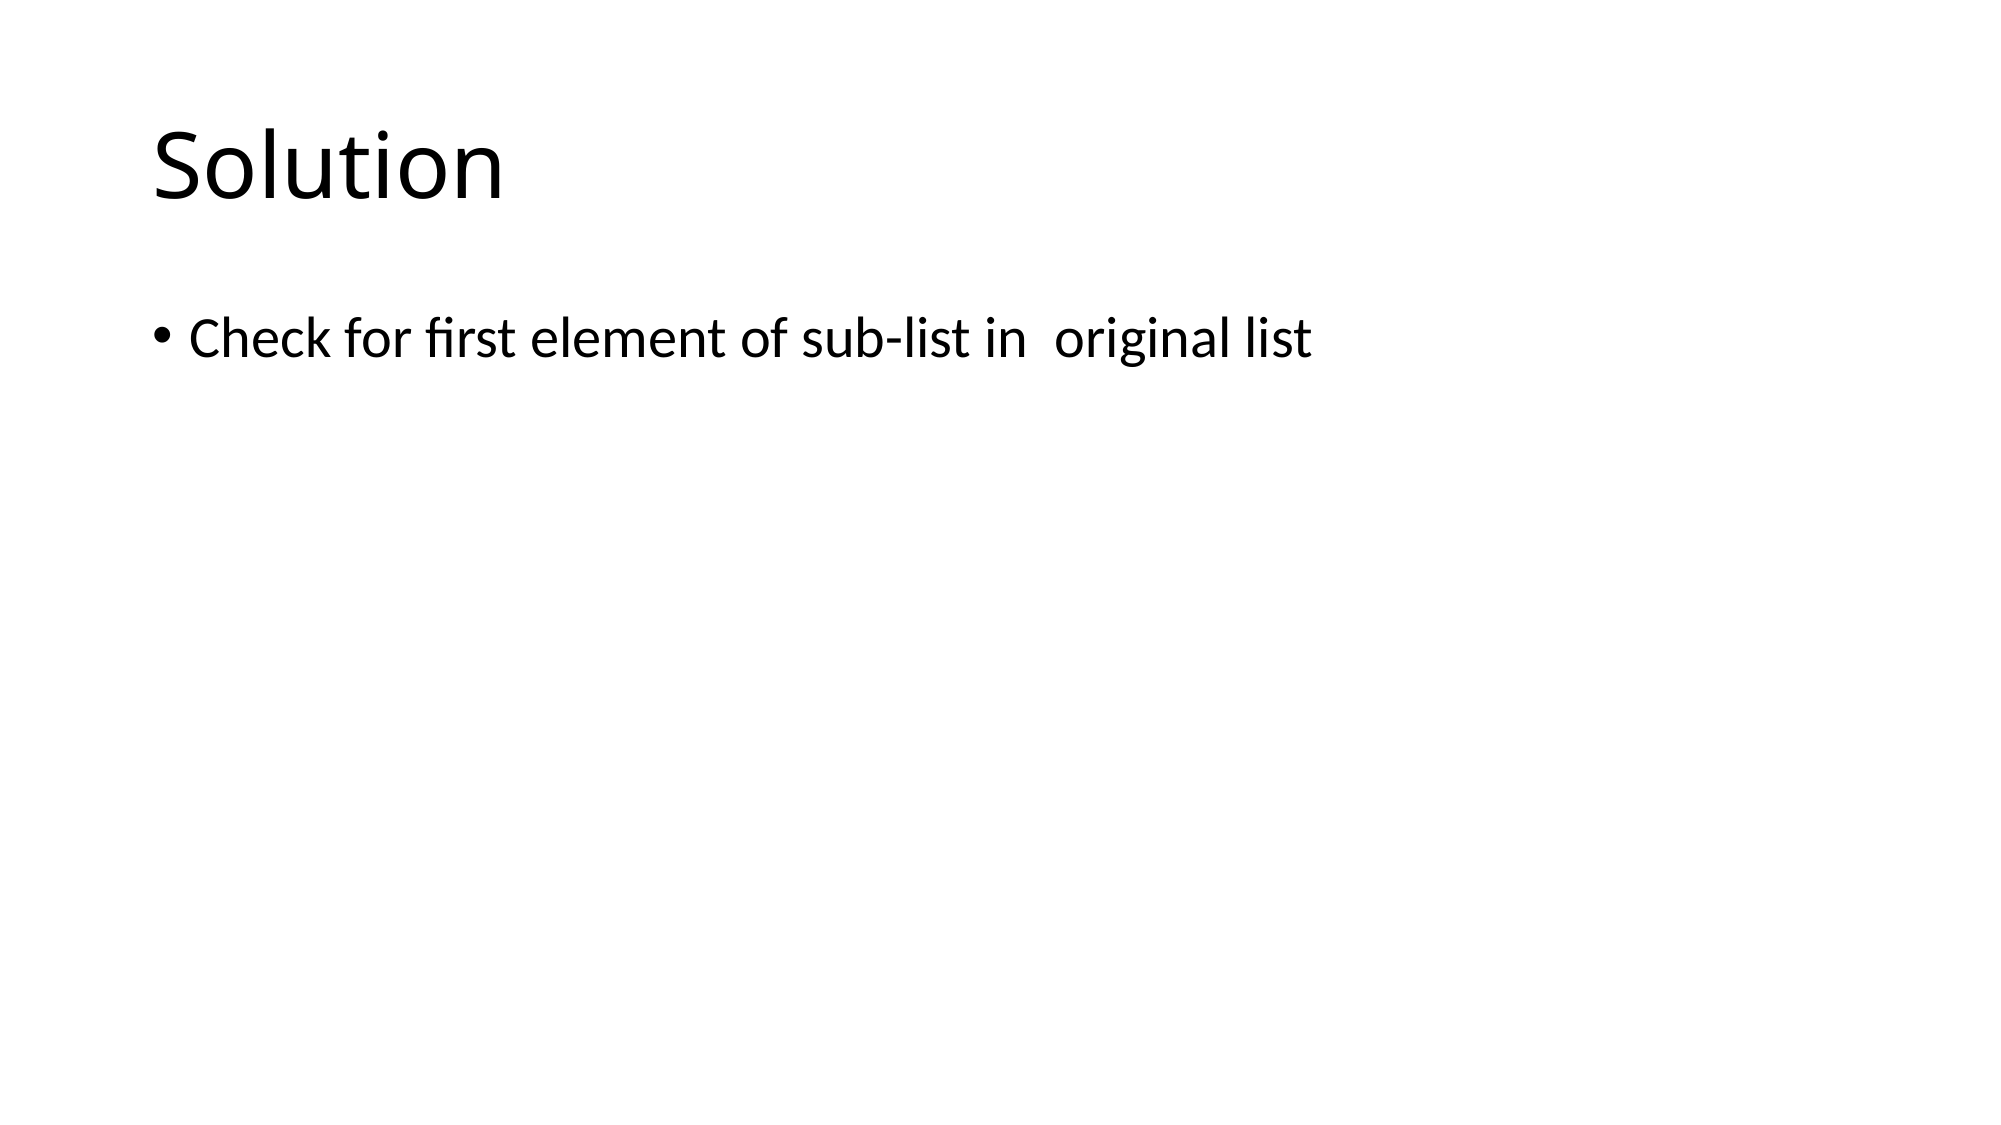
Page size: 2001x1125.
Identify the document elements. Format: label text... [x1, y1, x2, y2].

list Check for first element of sub-list in original list [137, 299, 1863, 1014]
title Solution [137, 59, 1863, 278]
